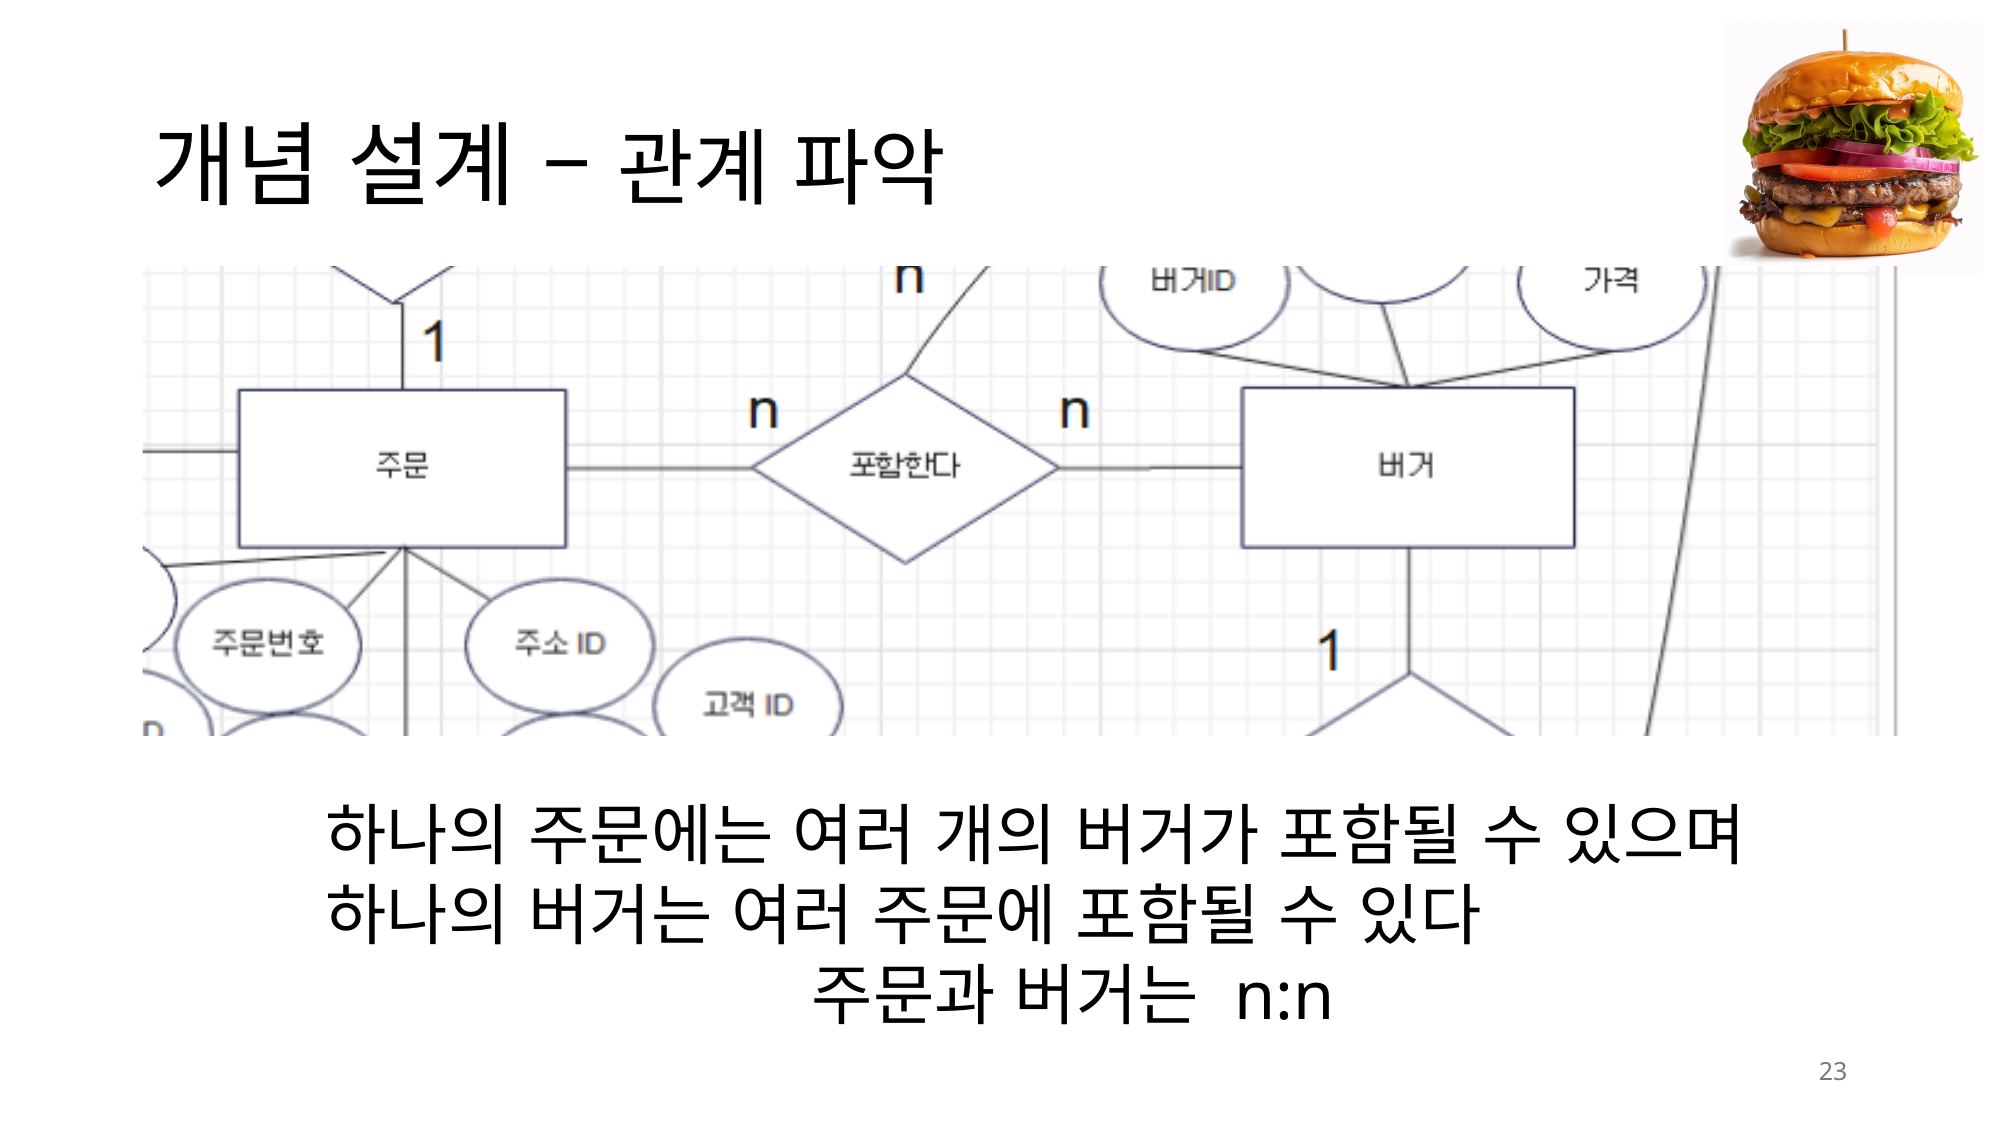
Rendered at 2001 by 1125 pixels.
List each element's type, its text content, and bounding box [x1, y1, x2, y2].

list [141, 266, 1899, 737]
title 개념 설계 – 관계 파악 [137, 59, 1863, 278]
text_box 하나의 주문에는 여러 개의 버거가 포함될 수 있으며 하나의 버거는 여러 주문에 포함될 수 있다 주문과 버거는 n:n [310, 785, 1837, 1040]
slide_number 23 [1412, 1042, 1863, 1103]
picture [1724, 19, 1983, 278]
